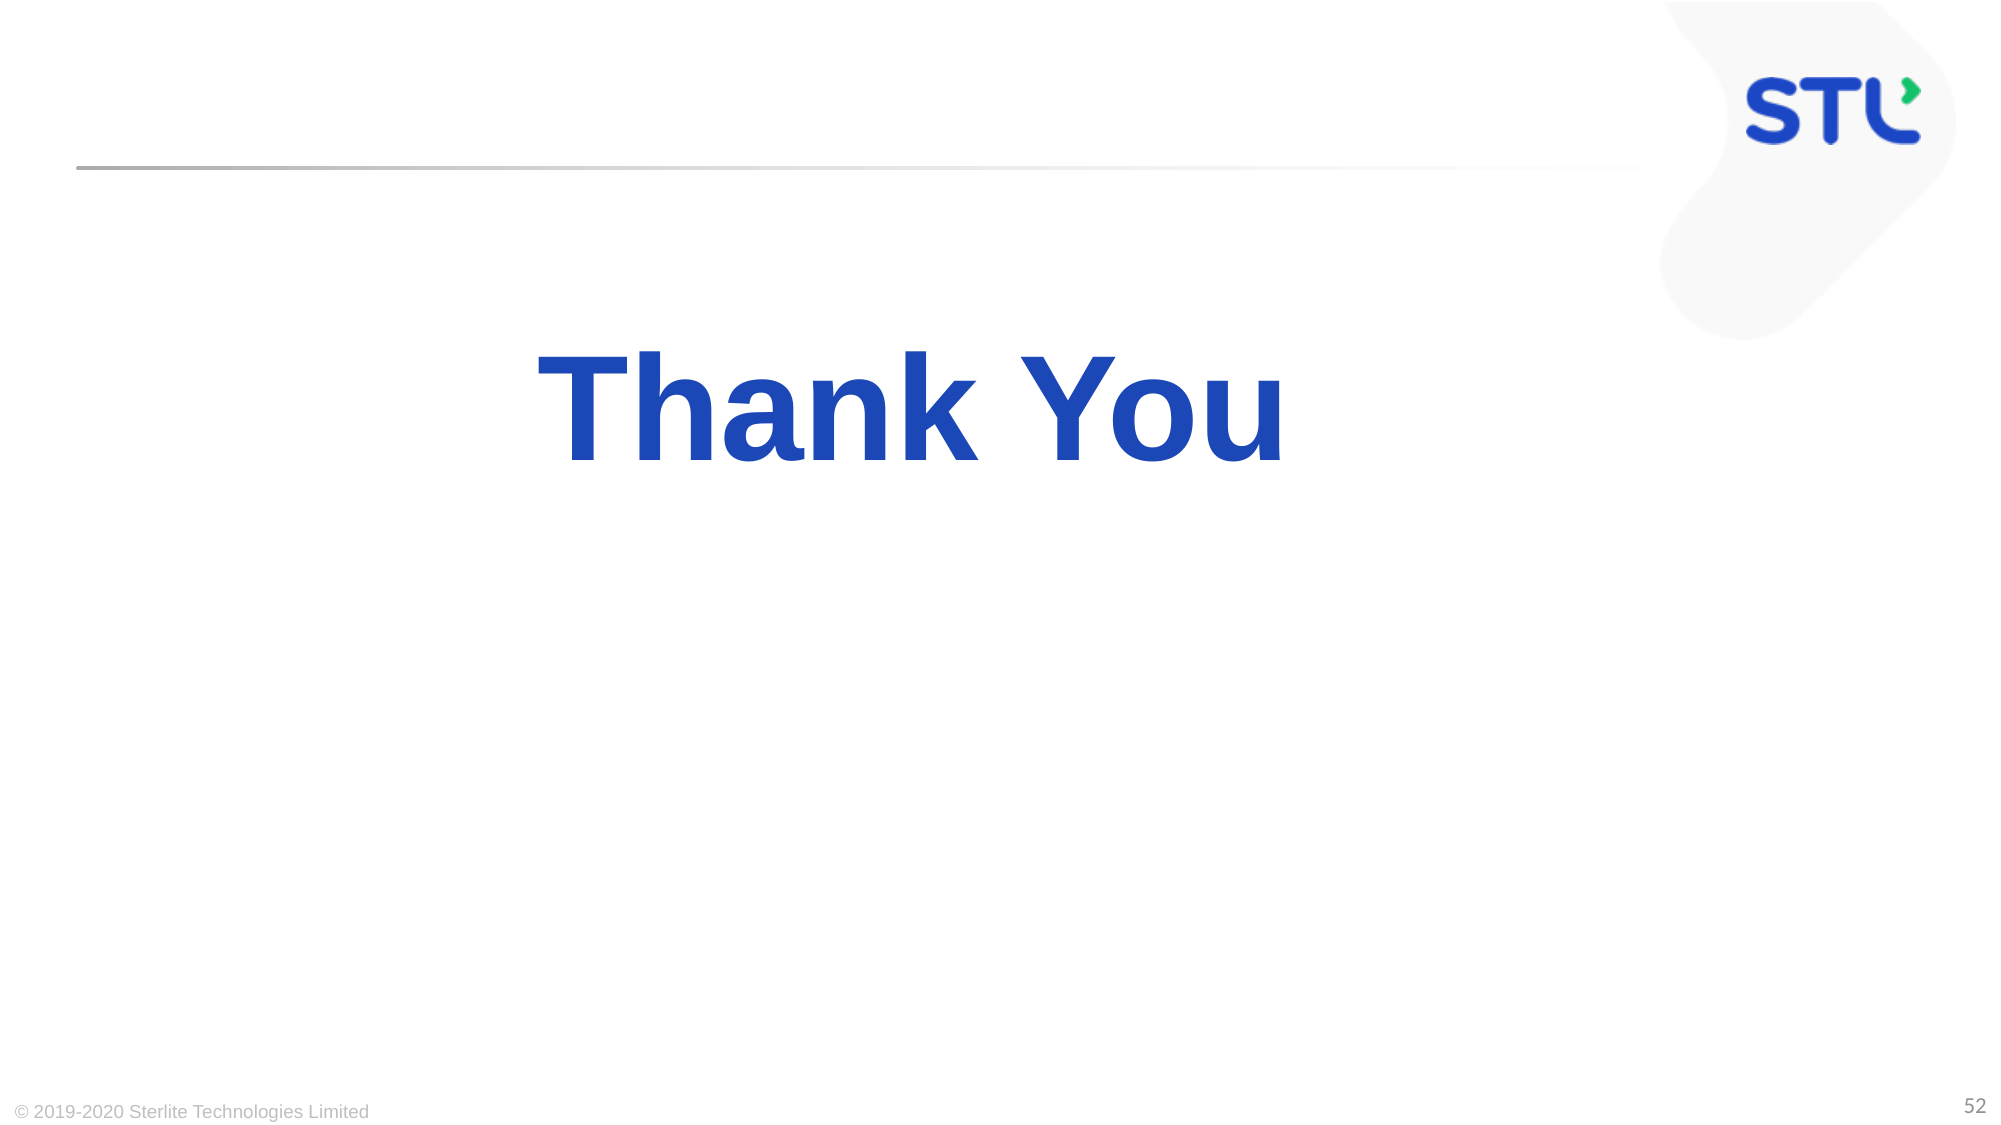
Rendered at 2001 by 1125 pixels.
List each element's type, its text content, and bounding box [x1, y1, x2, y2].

footer © 2019-2020 Sterlite Technologies Limited [0, 1083, 455, 1125]
title Thank You [76, 239, 1753, 563]
slide_number 52 [1955, 1083, 1997, 1122]
picture [1746, 77, 1921, 145]
